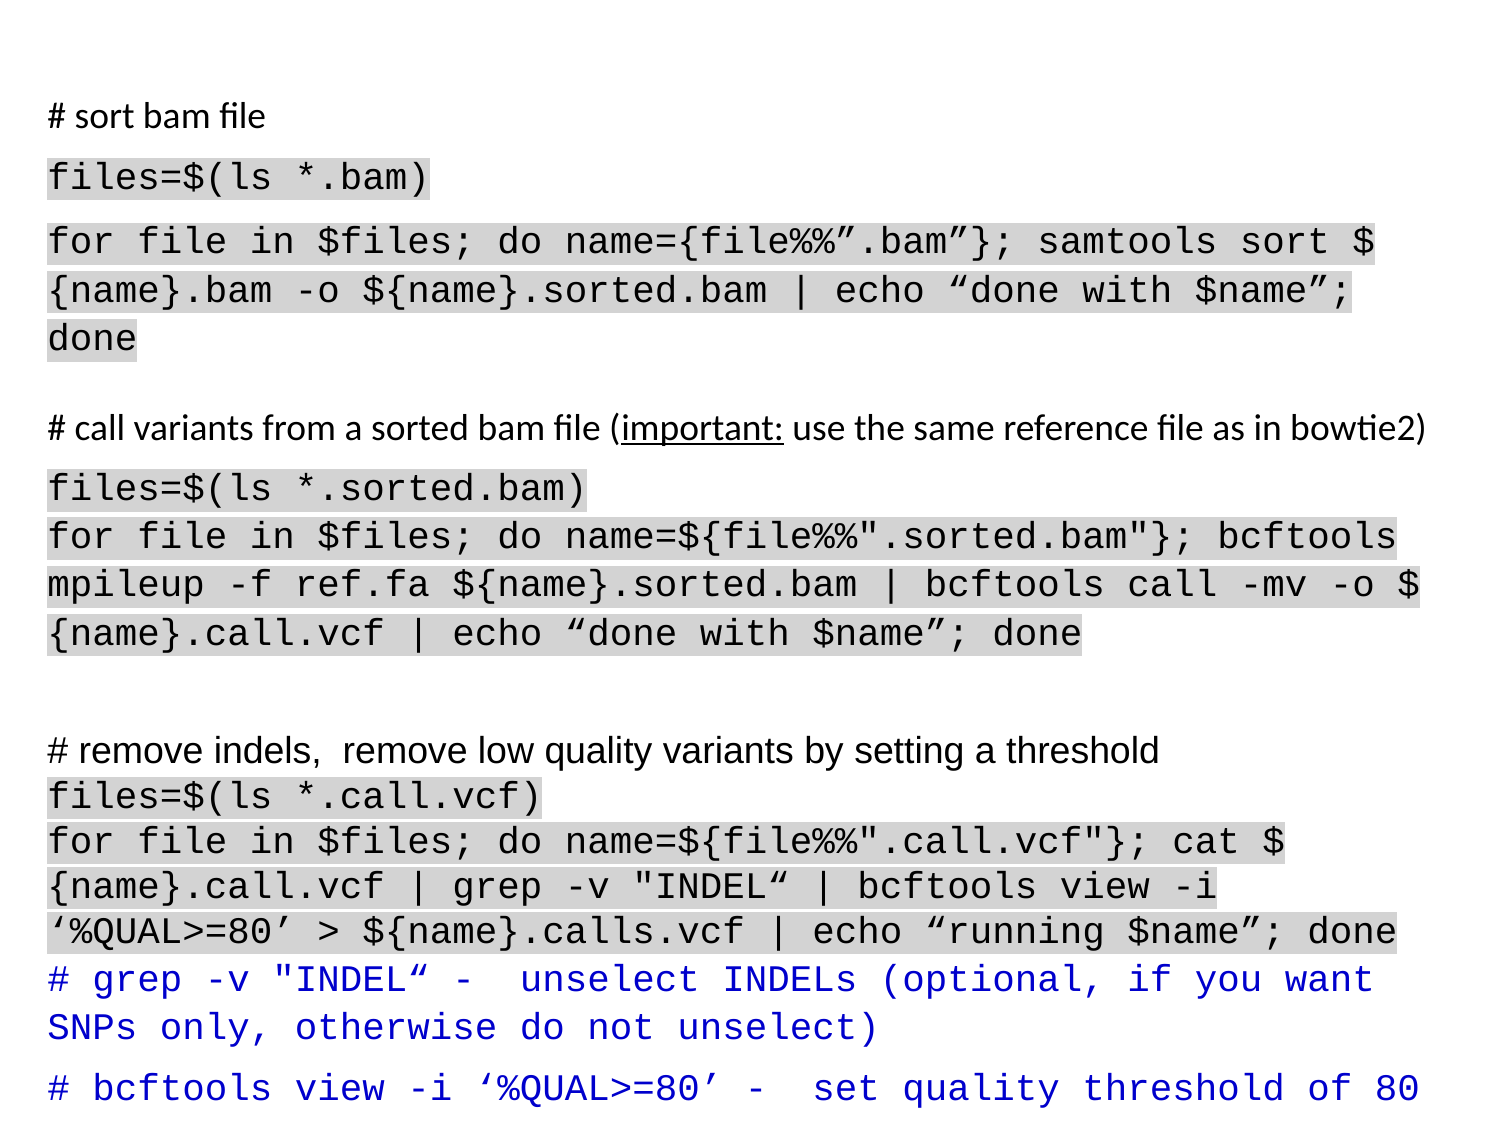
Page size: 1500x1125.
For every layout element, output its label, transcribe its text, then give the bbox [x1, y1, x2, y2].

text_box # sort bam file files=$(ls *.bam) for file in $files; do name={file%%”.bam”}; samtools sort ${name}.bam -o ${name}.sorted.bam | echo “done with $name”; done # call variants from a sorted bam file (important: use the same reference file as in bowtie2) files=$(ls *.sorted.bam) for file in $files; do name=${file%%".sorted.bam"}; bcftools mpileup -f ref.fa ${name}.sorted.bam | bcftools call -mv -o ${name}.call.vcf | echo “done with $name”; done # remove indels, remove low quality variants by setting a threshold files=$(ls *.call.vcf) for file in $files; do name=${file%%".call.vcf"}; cat ${name}.call.vcf | grep -v "INDEL“ | bcftools view -i ‘%QUAL>=80’ > ${name}.calls.vcf | echo “running $name”; done # grep -v "INDEL“ - unselect INDELs (optional, if you want SNPs only, otherwise do not unselect) # bcftools view -i ‘%QUAL>=80’ - set quality threshold of 80 [32, 80, 1462, 1115]
